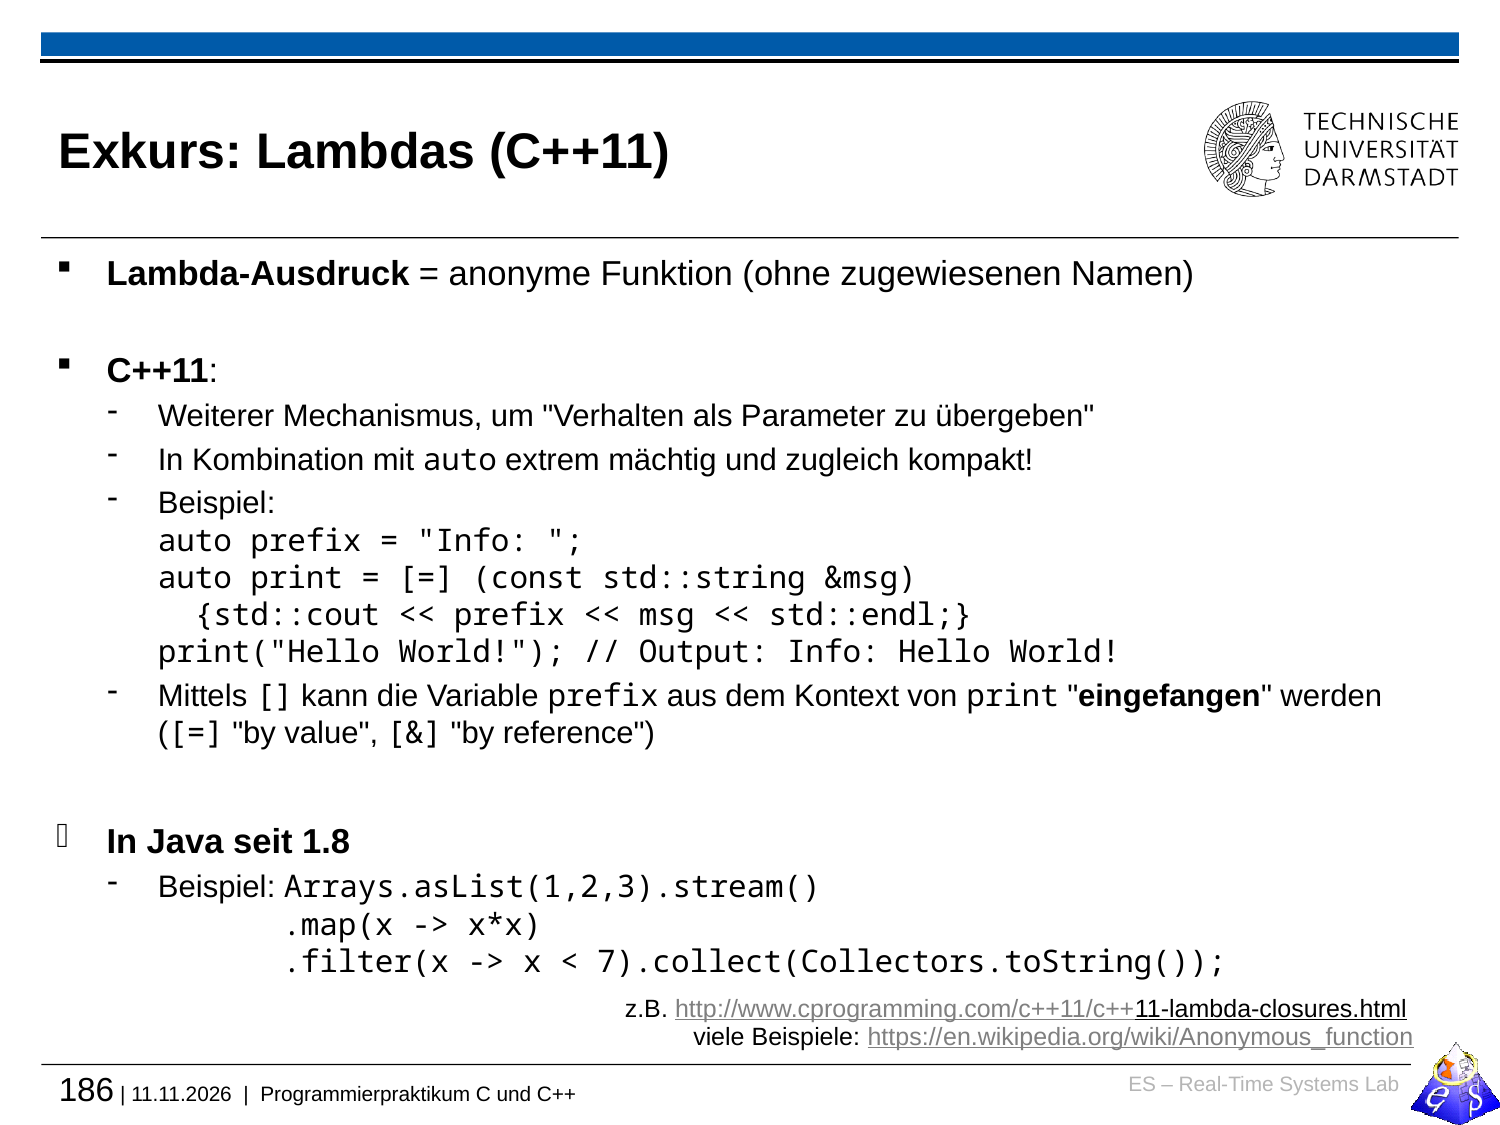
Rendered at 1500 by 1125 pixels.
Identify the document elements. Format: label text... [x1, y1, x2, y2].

title Exkurs: Lambdas (C++11) [58, 80, 1187, 218]
picture [1411, 1041, 1500, 1125]
list Lambda-Ausdruck = anonyme Funktion (ohne zugewiesenen Namen) C++11: Weiterer Mechanismus, um "Verhalten als Parameter zu übergeben" In Kombination mit auto extrem mächtig und zugleich kompakt! Beispiel: auto prefix = "Info: "; auto print = [=] (const std::string &msg) {std::cout << prefix << msg << std::endl;} print("Hello World!"); // Output: Info: Hello World! Mittels [] kann die Variable prefix aus dem Kontext von print "eingefangen" werden ([=] "by value", [&] "by reference") In Java seit 1.8 Beispiel: Arrays.asList(1,2,3).stream() .map(x -> x*x) .filter(x -> x < 7).collect(Collectors.toString()); [41, 243, 1459, 988]
picture [1187, 84, 1483, 214]
text_box z.B. http://www.cprogramming.com/c++11/c++11-lambda-closures.html viele Beispiele: https://en.wikipedia.org/wiki/Anonymous_function [454, 987, 1429, 1087]
